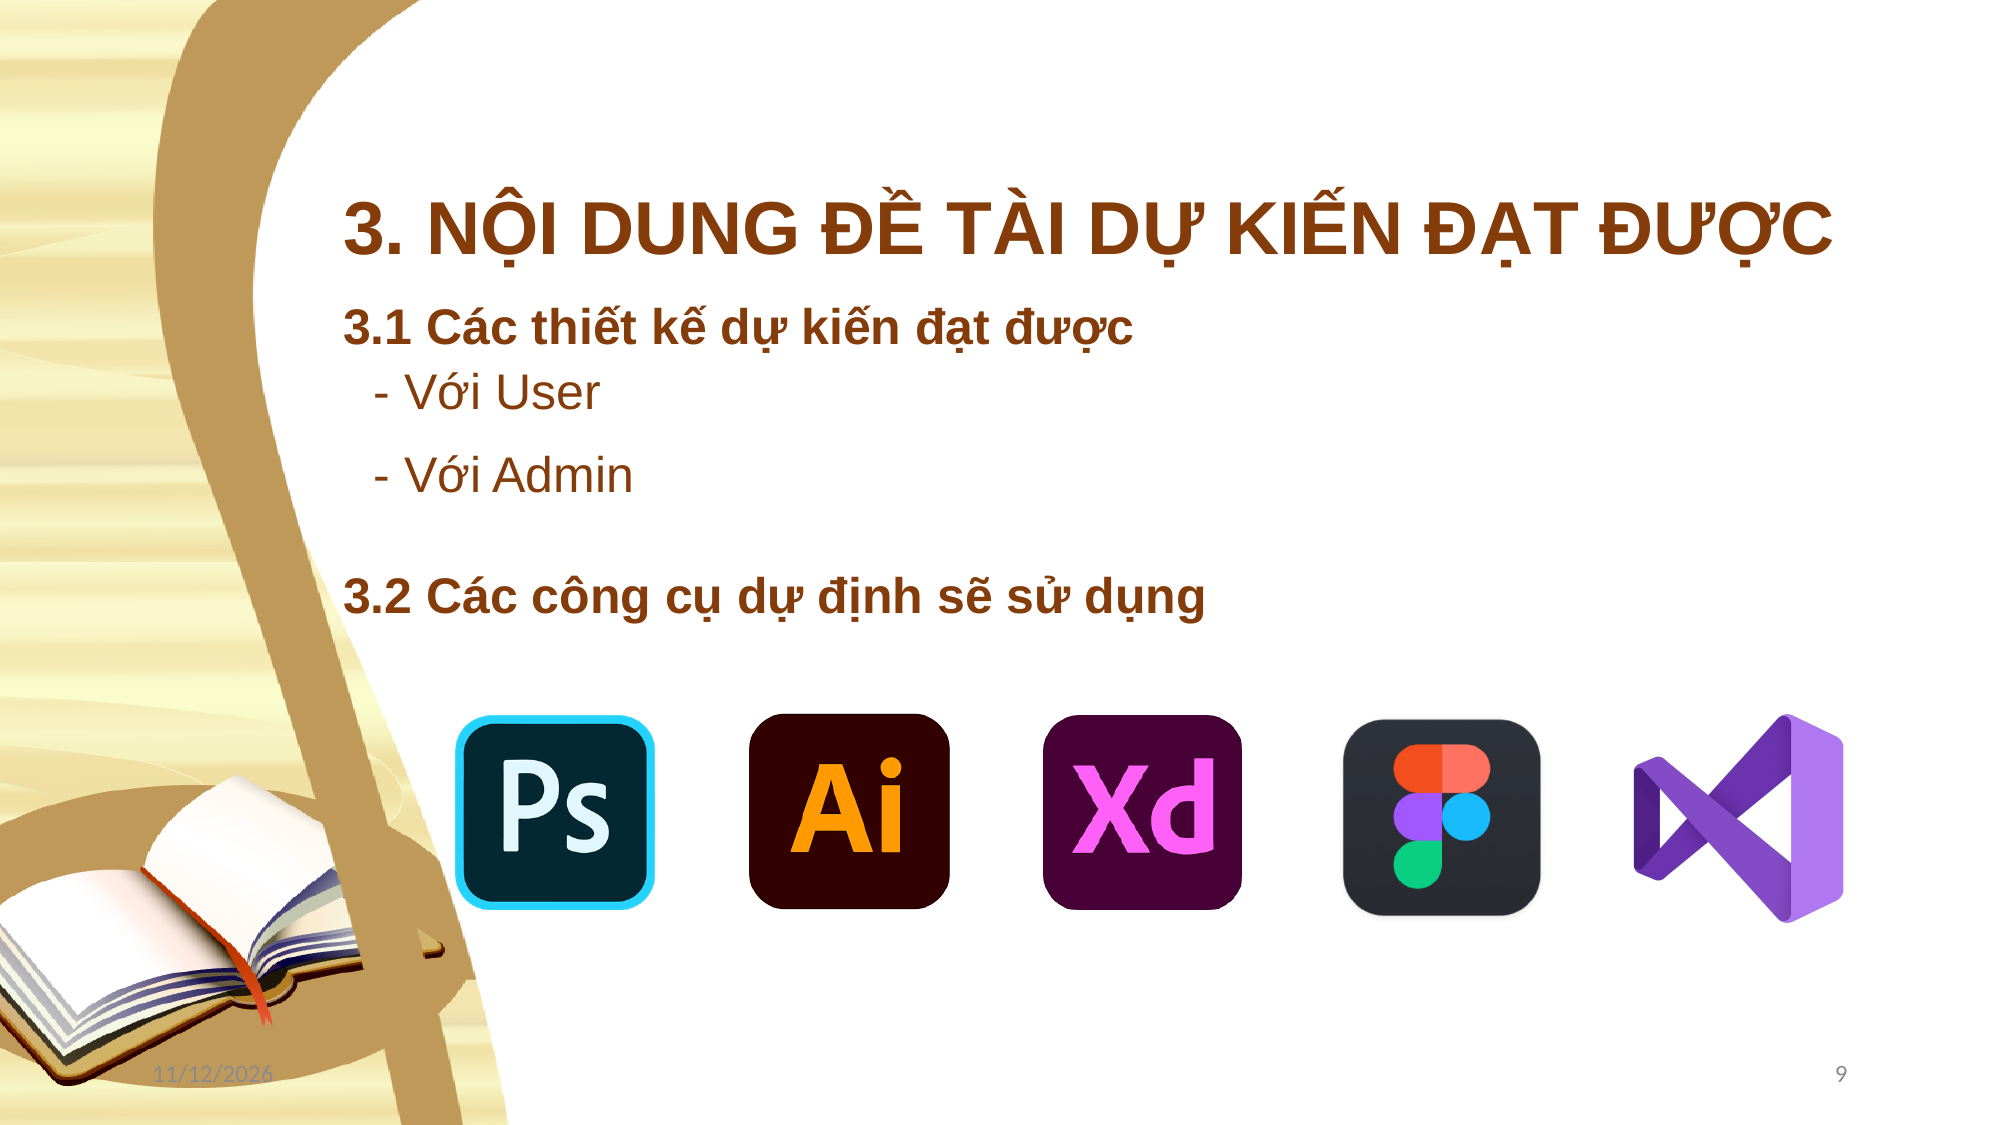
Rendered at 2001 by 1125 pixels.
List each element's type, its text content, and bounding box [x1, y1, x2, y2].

text_box 3. NỘI DUNG ĐỀ TÀI DỰ KIẾN ĐẠT ĐƯỢC [328, 172, 1888, 278]
text_box 3.2 Các công cụ dự định sẽ sử dụng [328, 556, 1613, 631]
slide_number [137, 1042, 588, 1103]
picture [0, 0, 2001, 1125]
text_box - Với User [359, 352, 1279, 427]
text_box - Với Admin [359, 435, 1403, 510]
slide_number 9 [1412, 1042, 1863, 1103]
text_box 3.1 Các thiết kế dự kiến đạt được [328, 257, 1856, 363]
